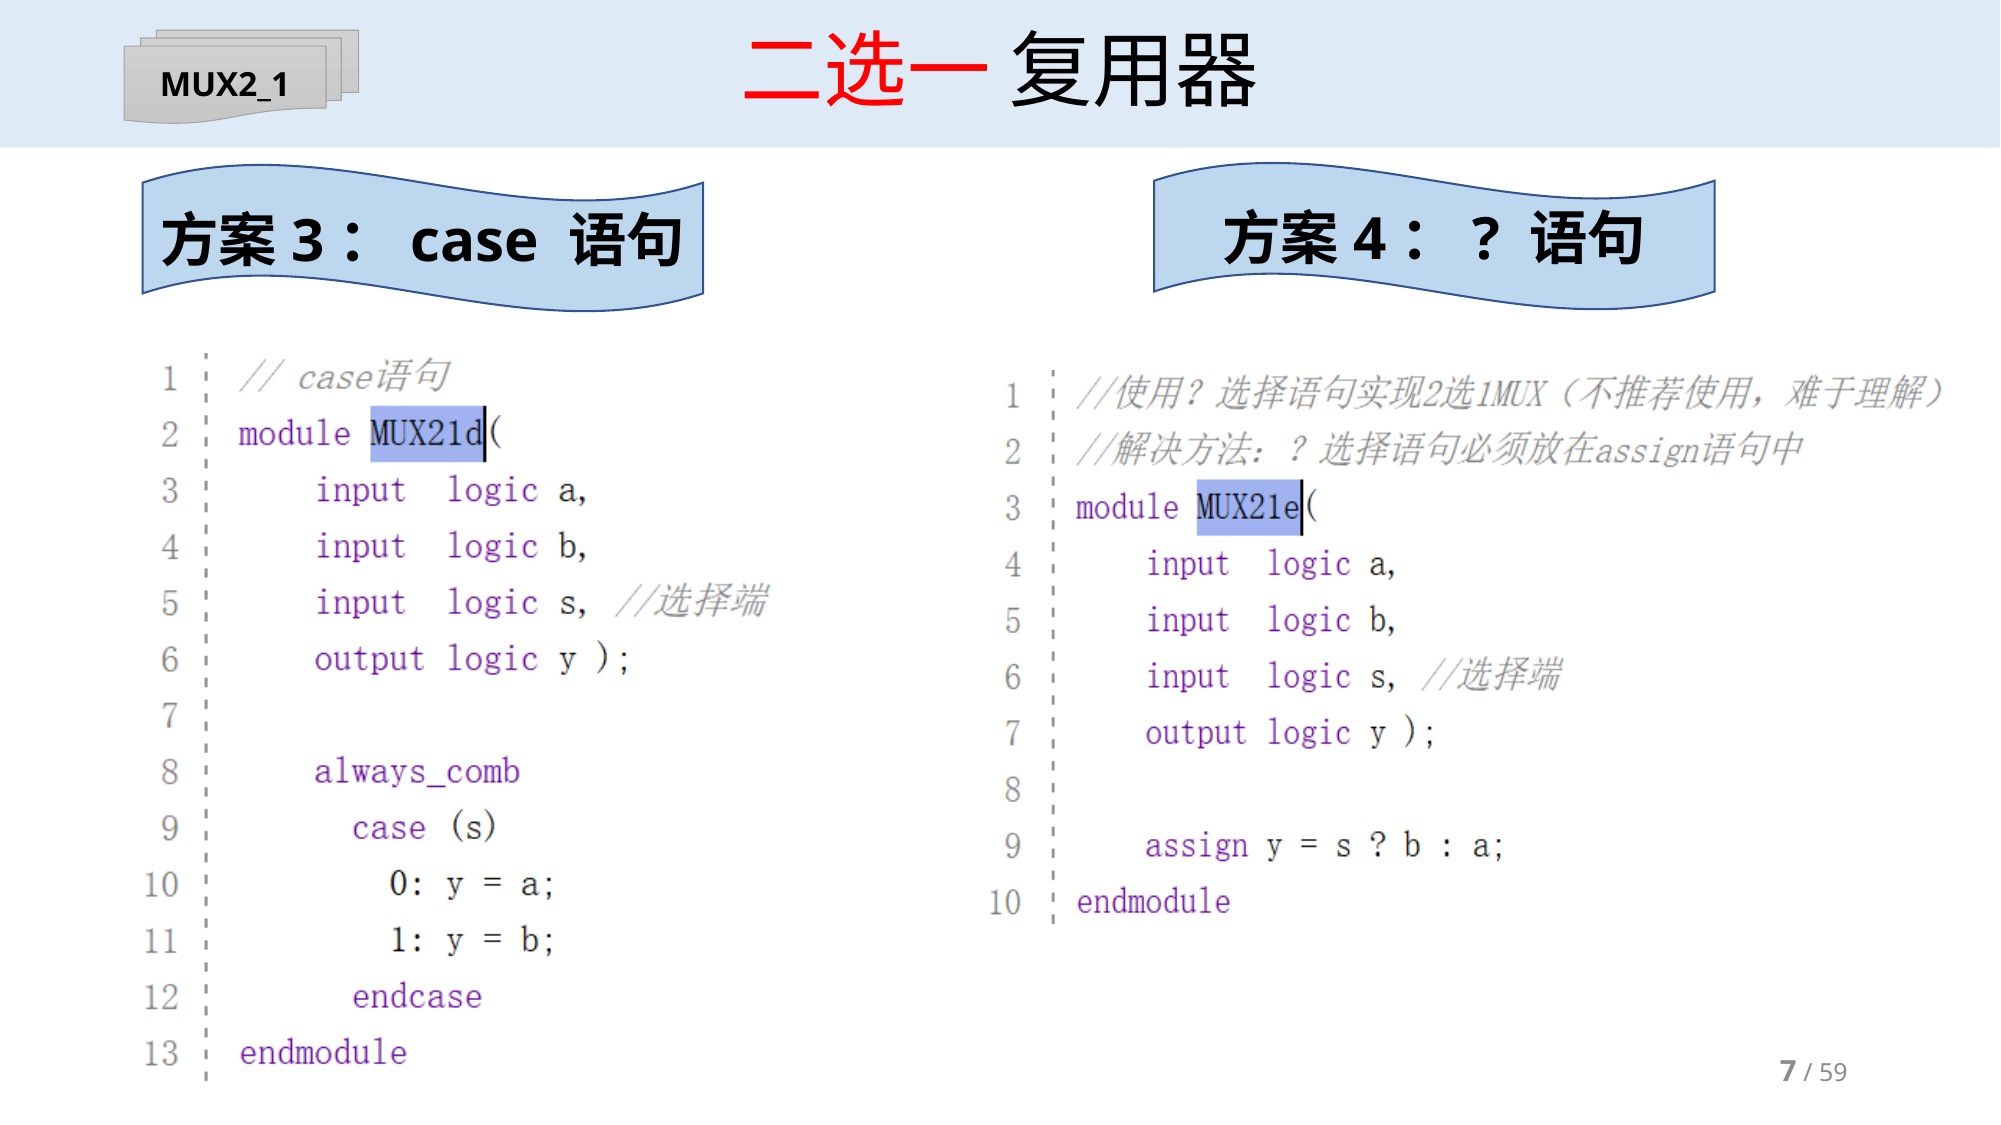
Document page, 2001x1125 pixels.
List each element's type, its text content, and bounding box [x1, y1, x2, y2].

picture [125, 353, 784, 1086]
slide_number 7 / 59 [1412, 1042, 1863, 1103]
title 二选一 复用器 [0, 0, 2000, 148]
picture [973, 370, 1960, 924]
text_box 方案3：case 语句 [141, 163, 705, 313]
text_box 方案4：? 语句 [1153, 161, 1716, 311]
text_box MUX2_1 [123, 29, 360, 124]
